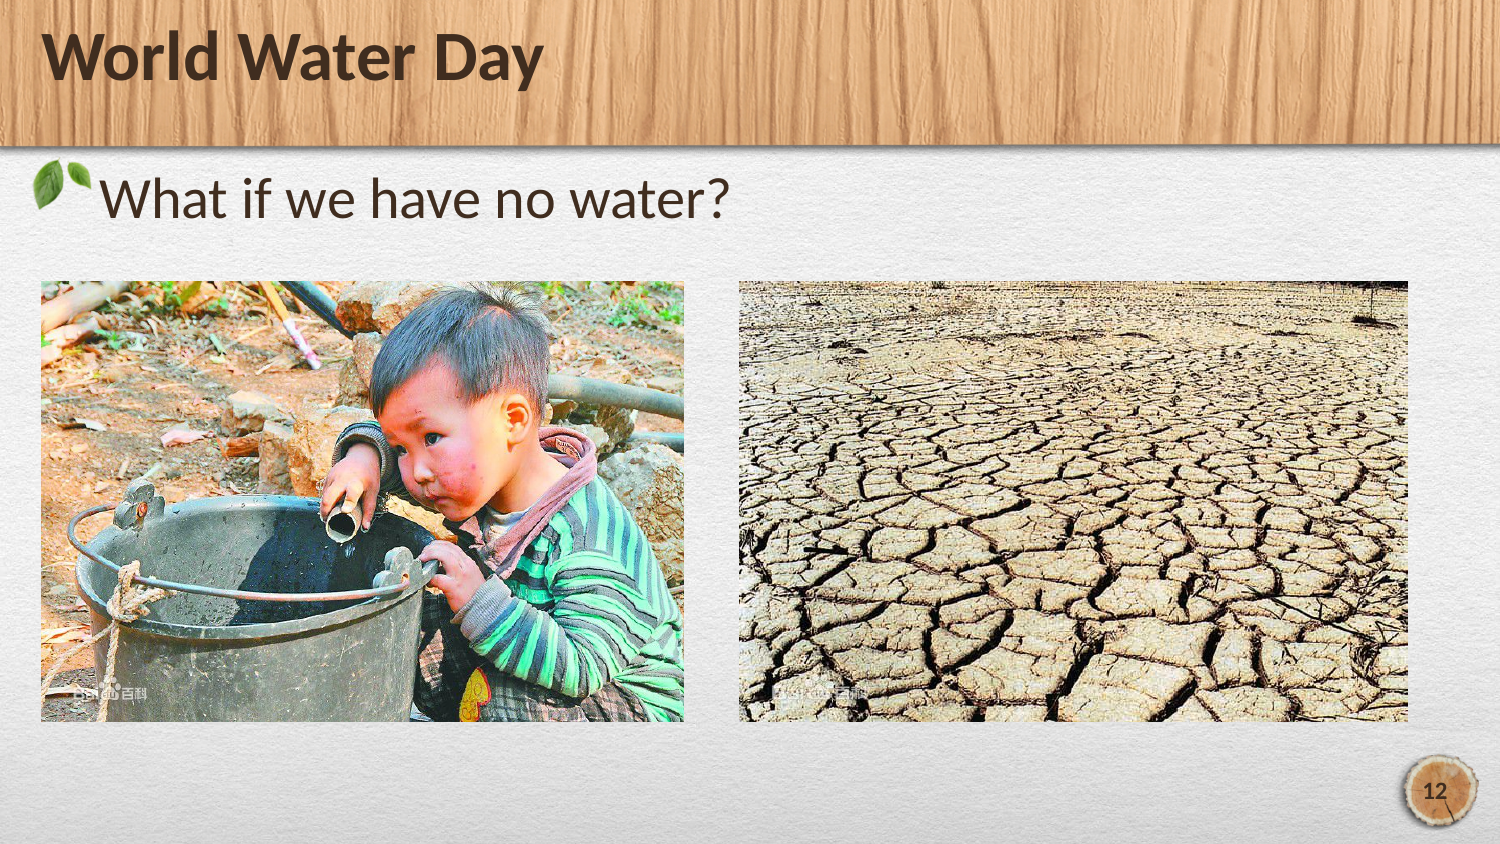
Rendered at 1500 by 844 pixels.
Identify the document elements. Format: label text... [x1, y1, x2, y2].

list World Water Day [41, 9, 1471, 96]
picture [1388, 751, 1480, 833]
picture [0, 0, 1500, 728]
text_box What if we have no water? [99, 160, 1476, 231]
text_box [29, 156, 92, 208]
